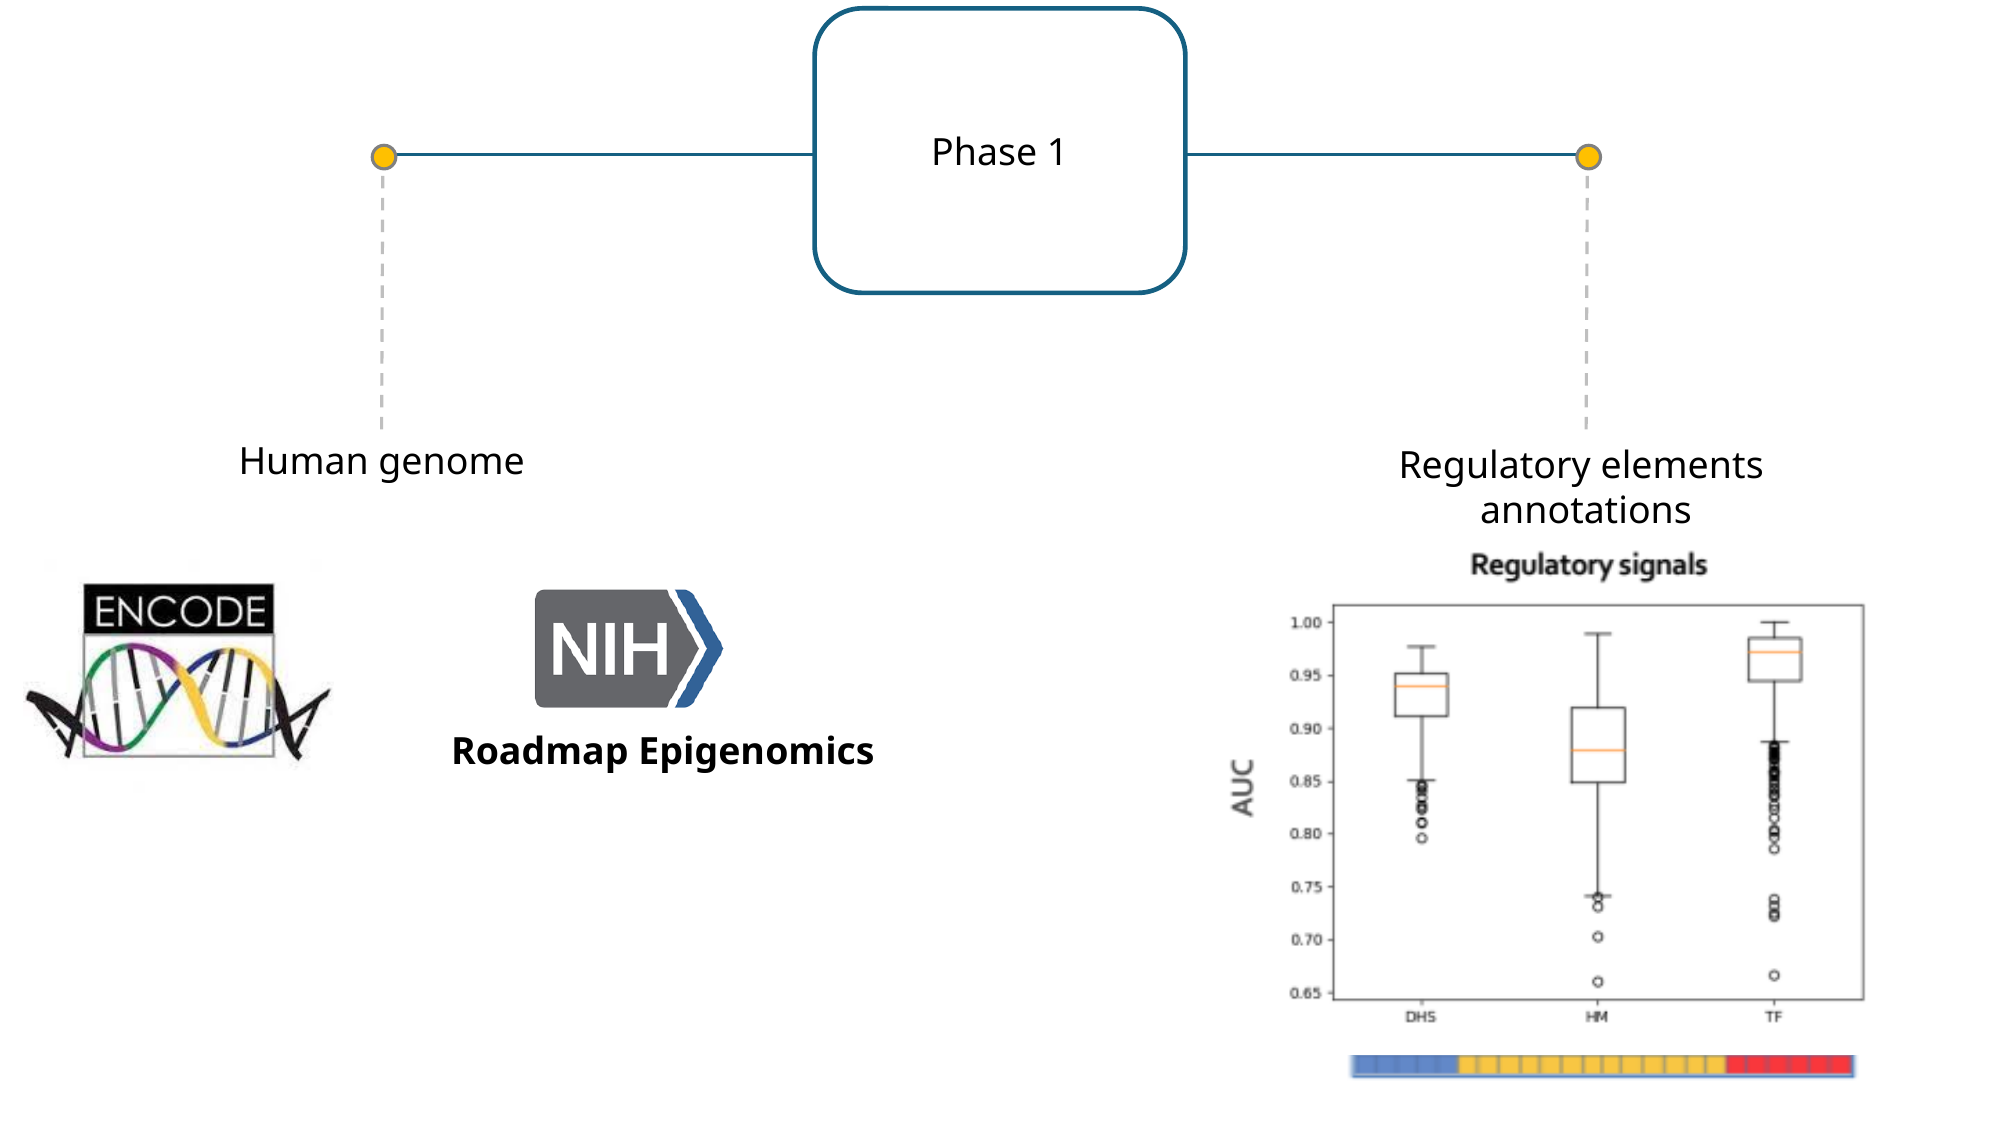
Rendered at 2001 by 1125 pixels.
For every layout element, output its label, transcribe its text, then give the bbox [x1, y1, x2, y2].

picture [1211, 543, 1915, 1125]
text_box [814, 7, 1186, 294]
text_box Roadmap Epigenomics [436, 717, 943, 780]
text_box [235, 144, 528, 491]
picture [23, 515, 334, 827]
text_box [1398, 144, 1774, 541]
picture [528, 547, 730, 750]
